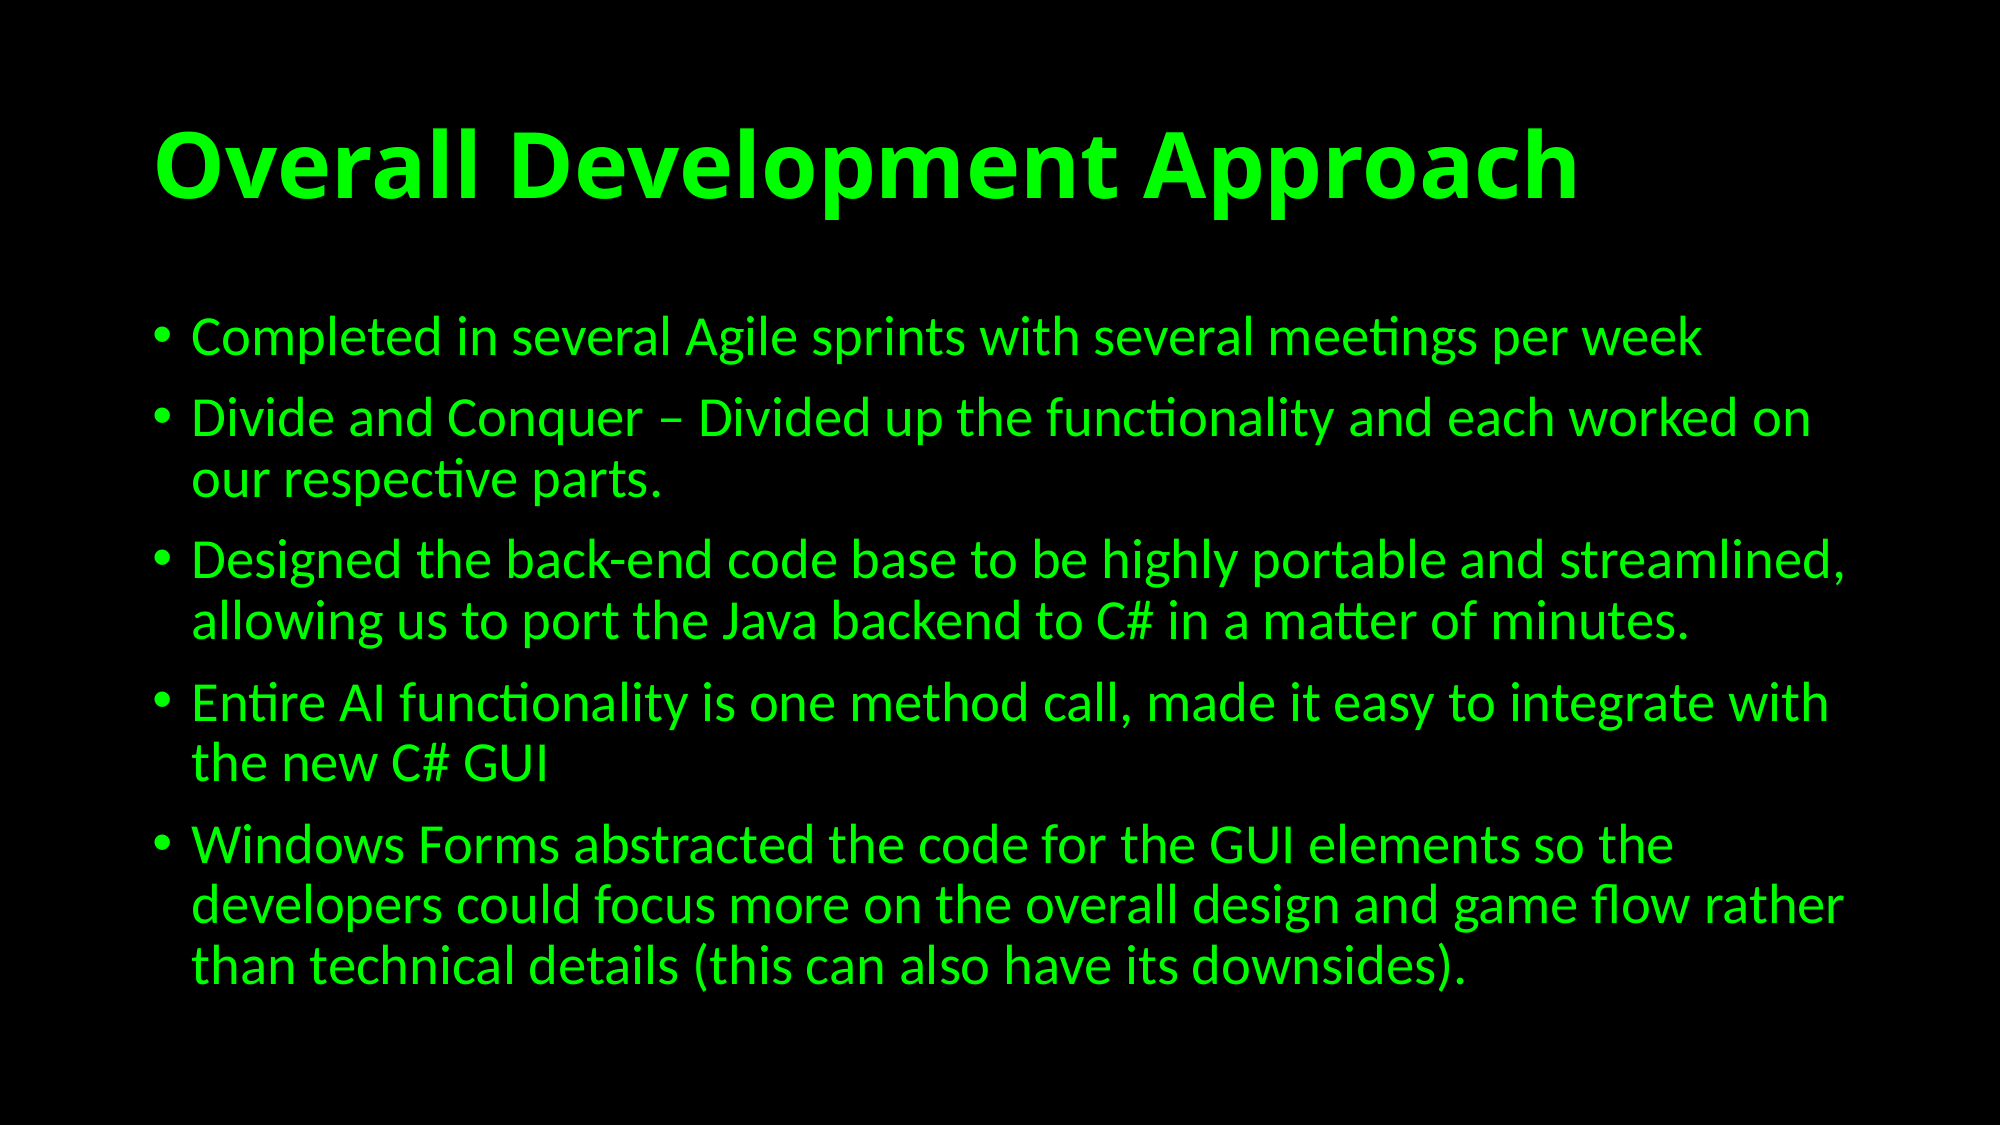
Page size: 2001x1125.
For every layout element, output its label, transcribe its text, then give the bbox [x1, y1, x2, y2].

title Overall Development Approach [137, 59, 1863, 278]
list Completed in several Agile sprints with several meetings per week Divide and Conquer – Divided up the functionality and each worked on our respective parts. Designed the back-end code base to be highly portable and streamlined, allowing us to port the Java backend to C# in a matter of minutes. Entire AI functionality is one method call, made it easy to integrate with the new C# GUI Windows Forms abstracted the code for the GUI elements so the developers could focus more on the overall design and game flow rather than technical details (this can also have its downsides). [137, 299, 1863, 1014]
